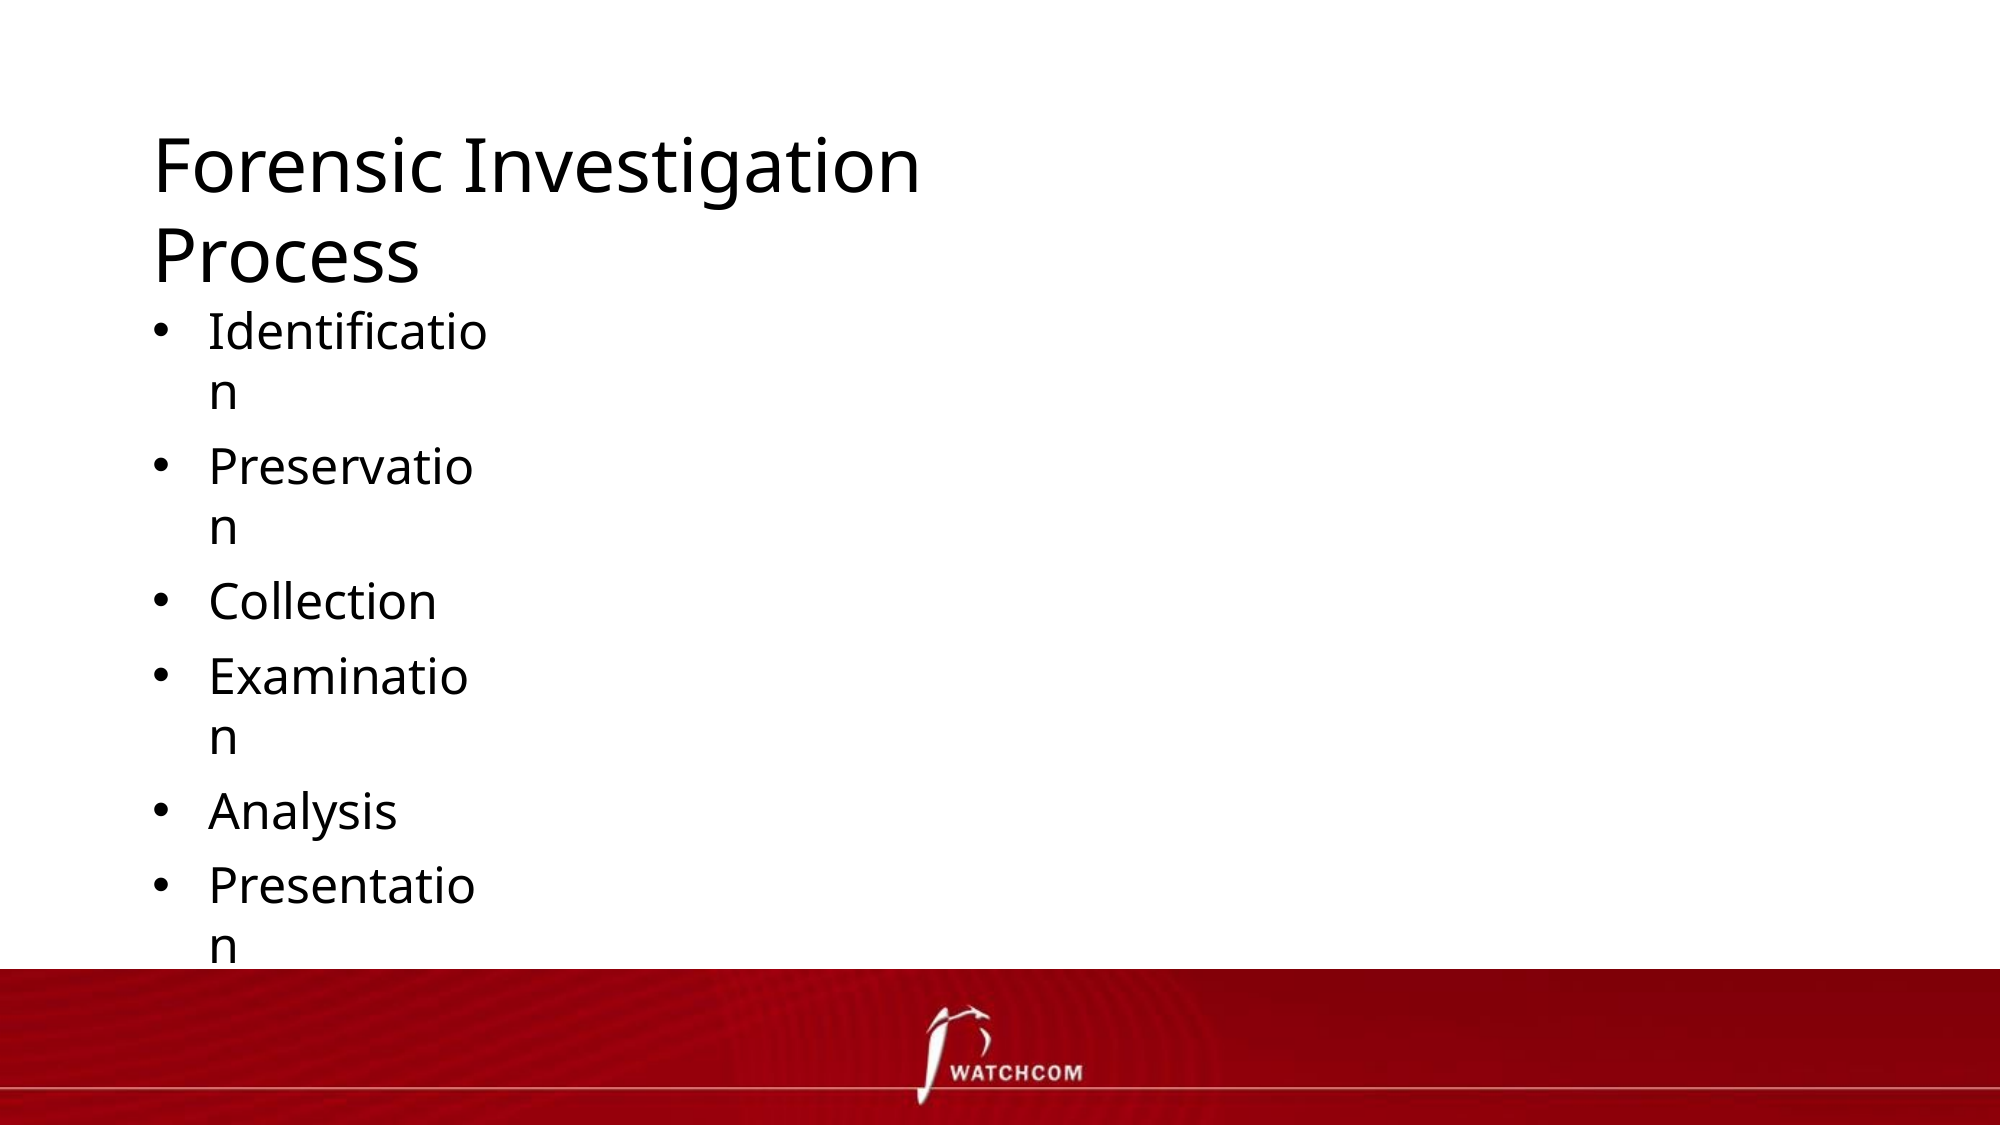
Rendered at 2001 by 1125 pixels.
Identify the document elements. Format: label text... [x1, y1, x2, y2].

title Forensic Investigation Process [150, 115, 1142, 306]
picture [0, 969, 2000, 1125]
text_box Identification Preservation Collection Examination Analysis Presentation [150, 282, 501, 974]
